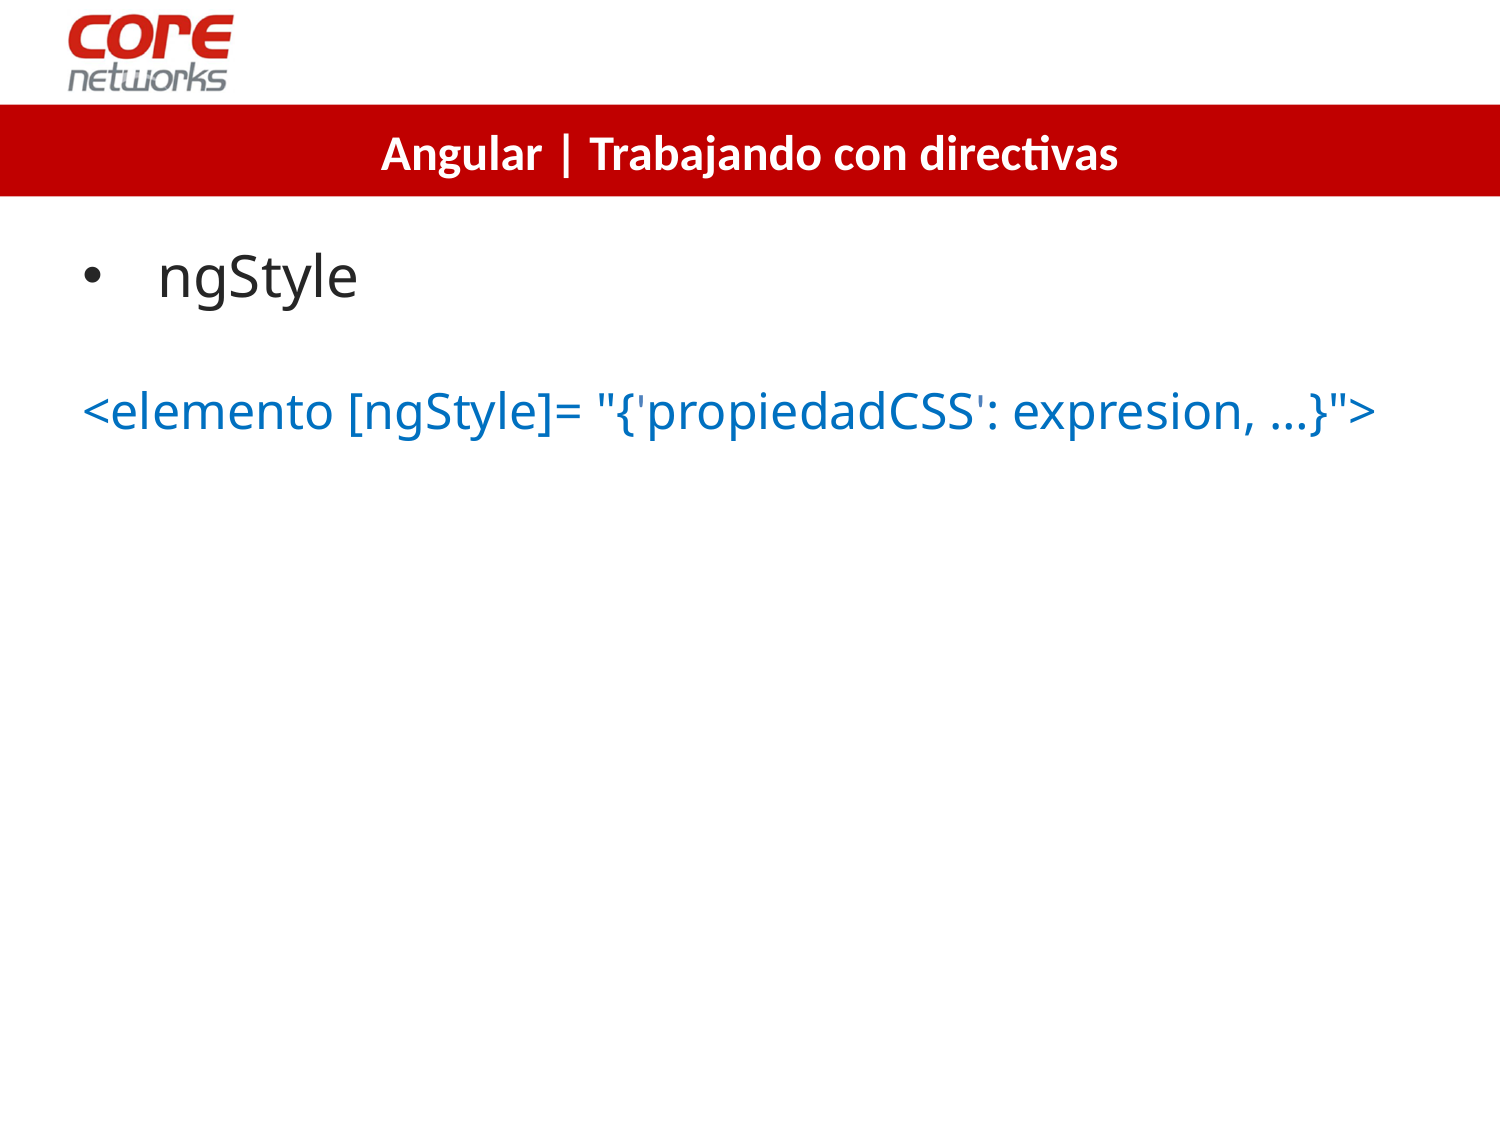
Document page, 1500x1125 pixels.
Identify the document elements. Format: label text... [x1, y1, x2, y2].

text_box Angular | Trabajando con directivas [0, 102, 1500, 198]
text_box ngStyle <elemento [ngStyle]= "{'propiedadCSS': expresion, …}"> [67, 231, 1471, 557]
picture [67, 9, 235, 95]
